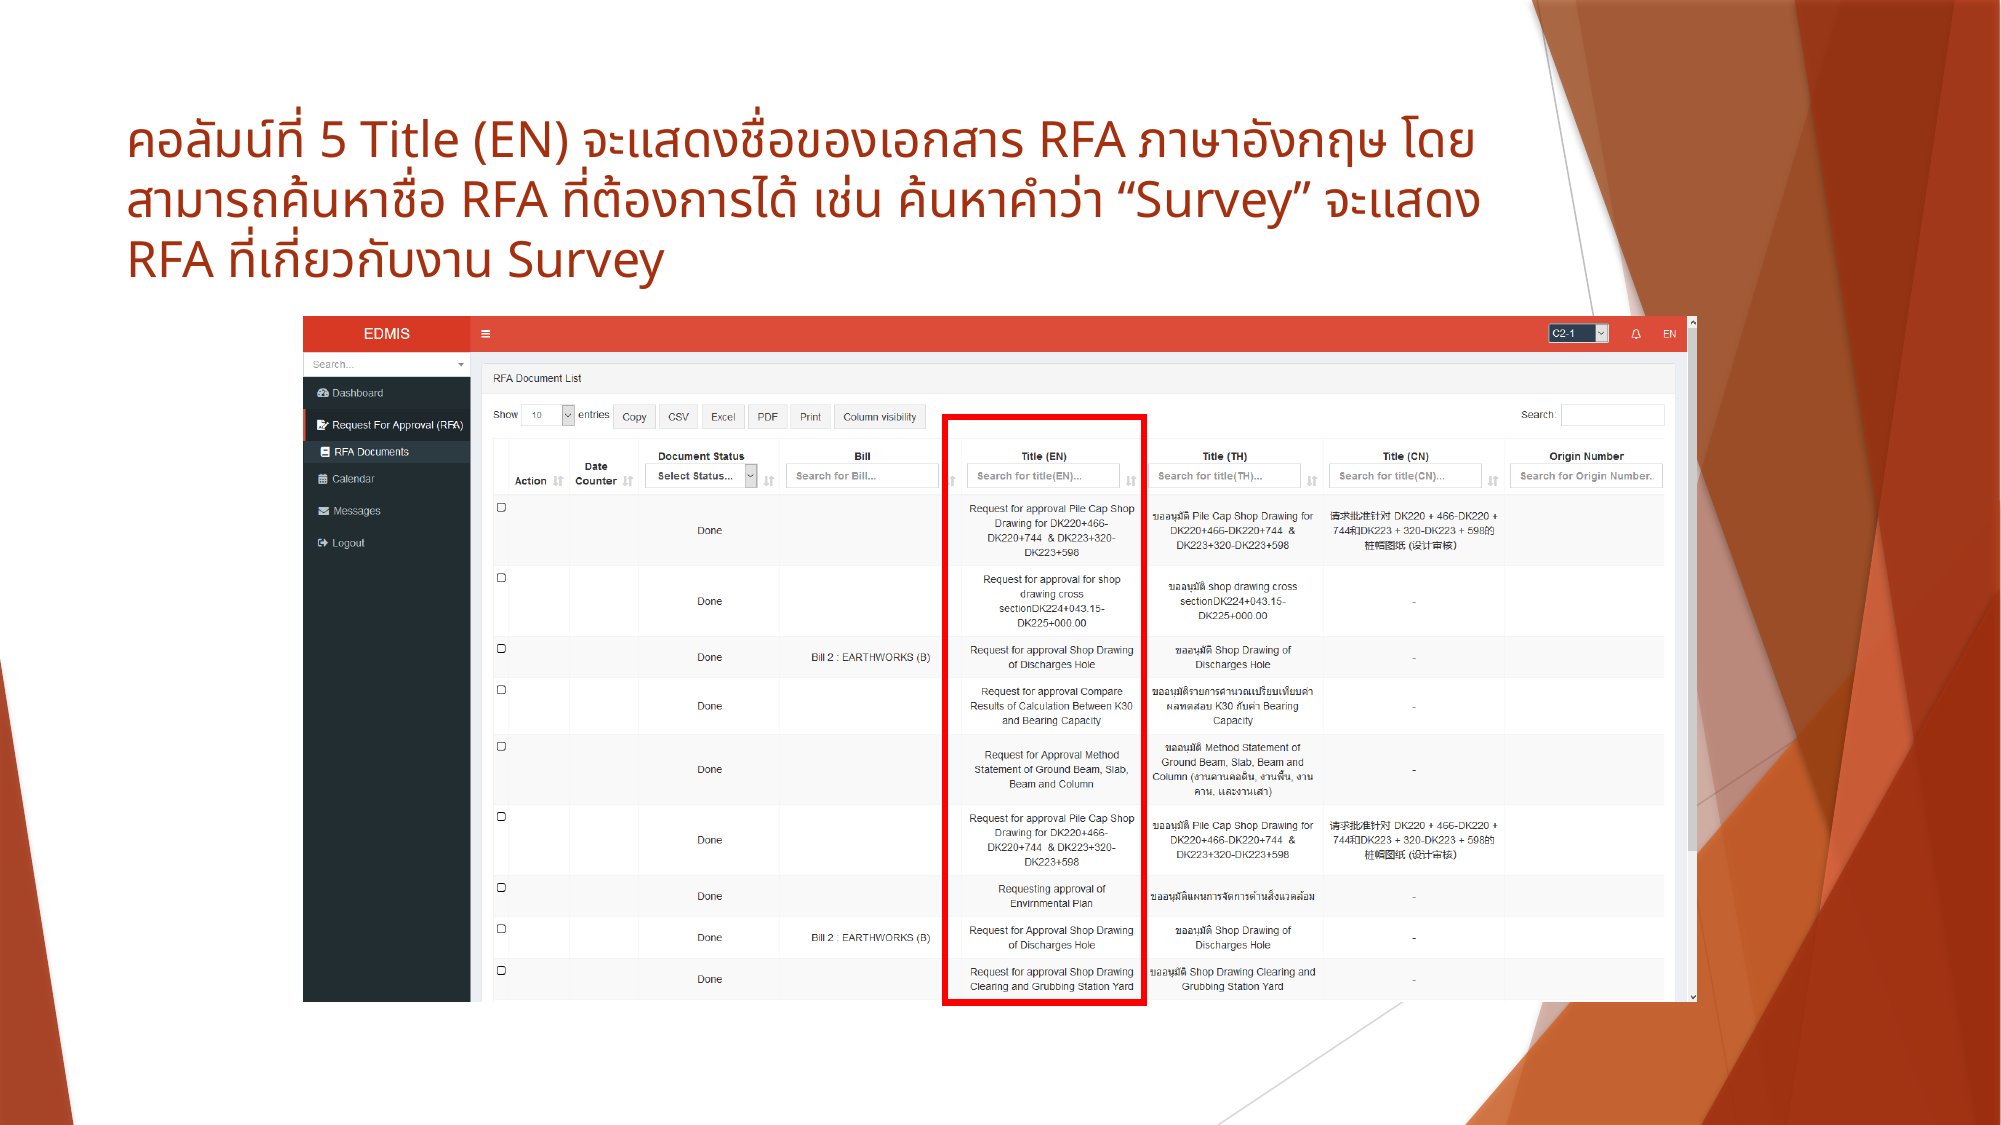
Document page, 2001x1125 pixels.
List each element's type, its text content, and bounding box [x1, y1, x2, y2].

picture [302, 316, 1698, 1029]
title คอลัมน์ที่ 5 Title (EN) จะแสดงชื่อของเอกสาร RFA ภาษาอังกฤษ โดยสามารถค้นหาชื่อ RFA ที่ต้องการได้ เช่น ค้นหาคำว่า “Survey” จะแสดง RFA ที่เกี่ยวกับงาน Survey [111, 99, 1522, 317]
